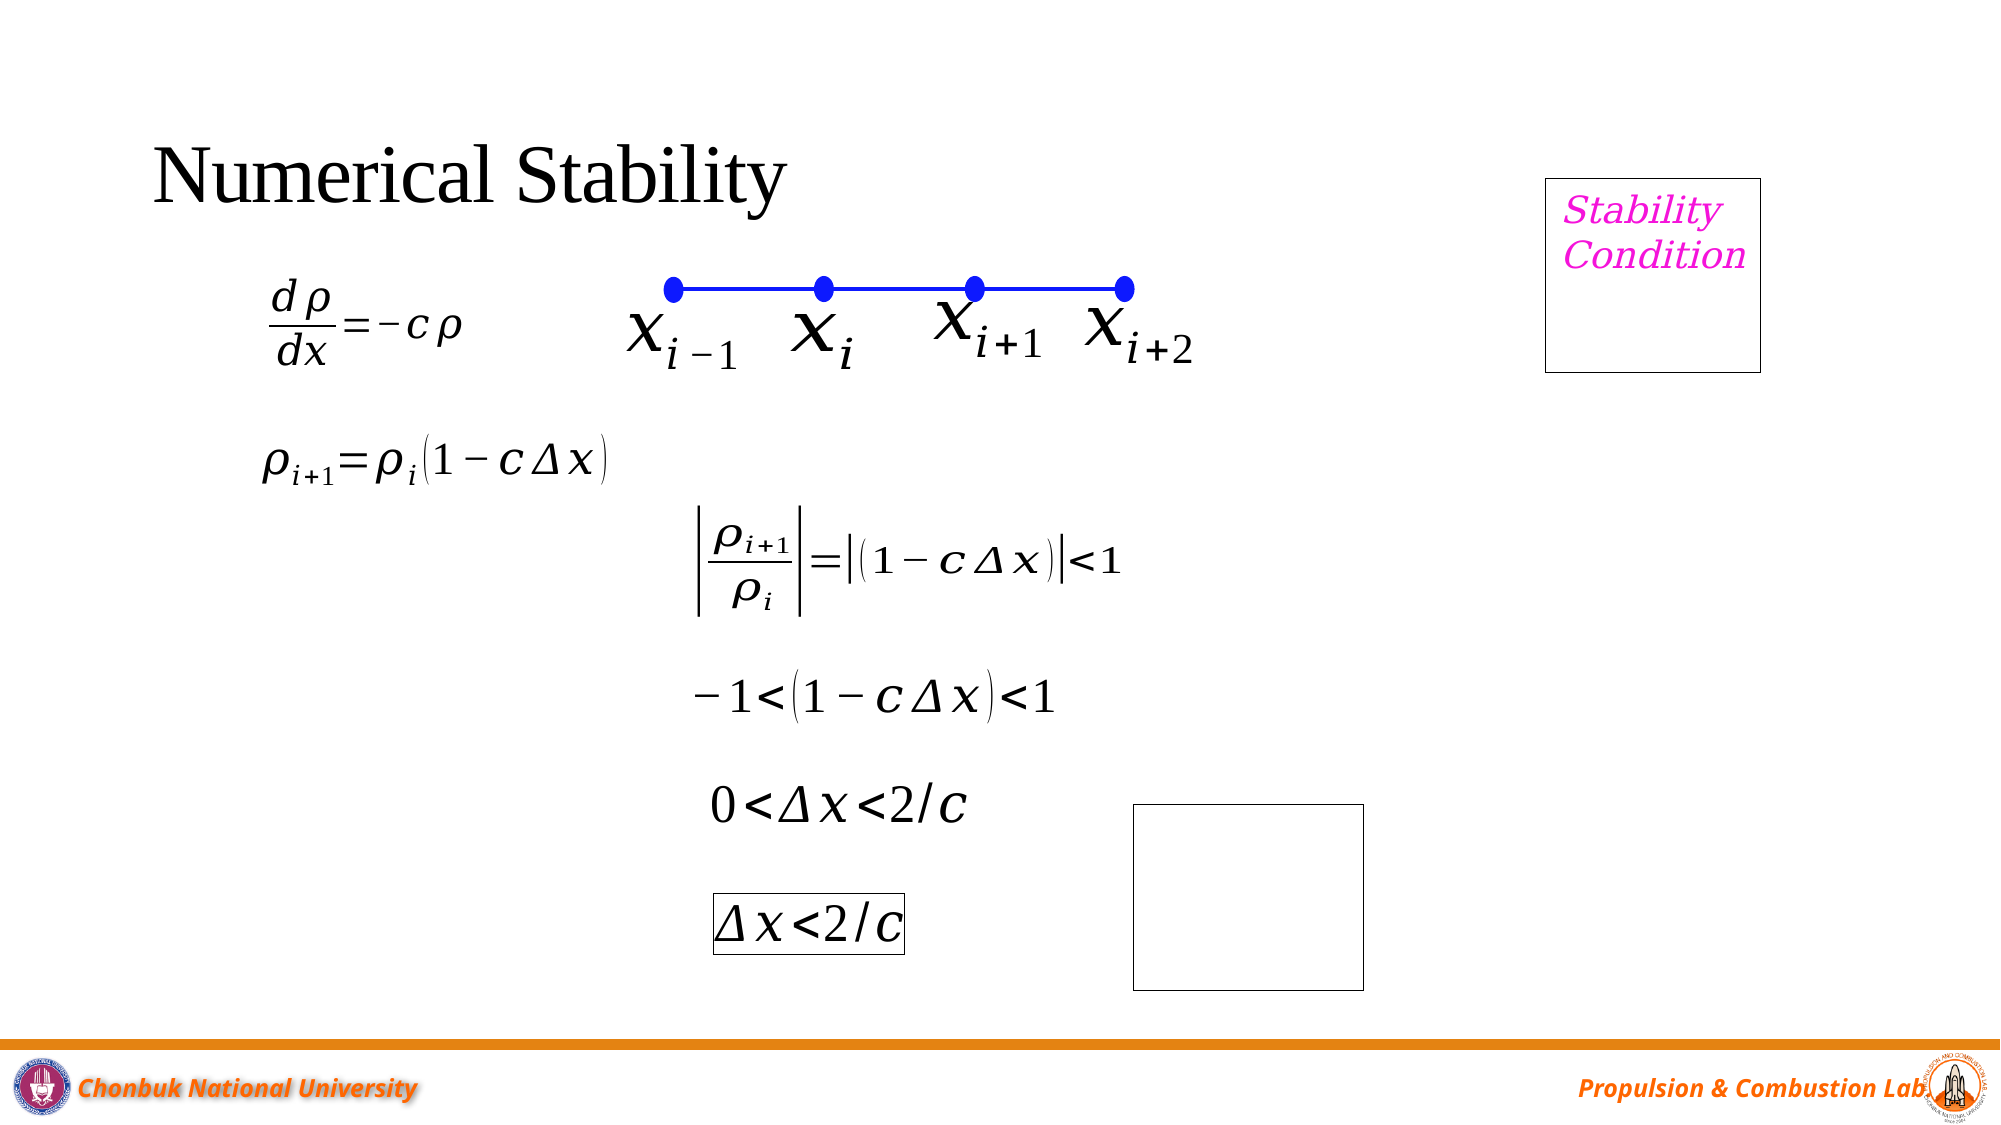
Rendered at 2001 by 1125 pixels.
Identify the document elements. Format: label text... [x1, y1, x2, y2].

text_box Numerical Stability [137, 59, 1902, 228]
picture [9, 1054, 74, 1119]
picture [1910, 1040, 1999, 1125]
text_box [622, 276, 1197, 380]
